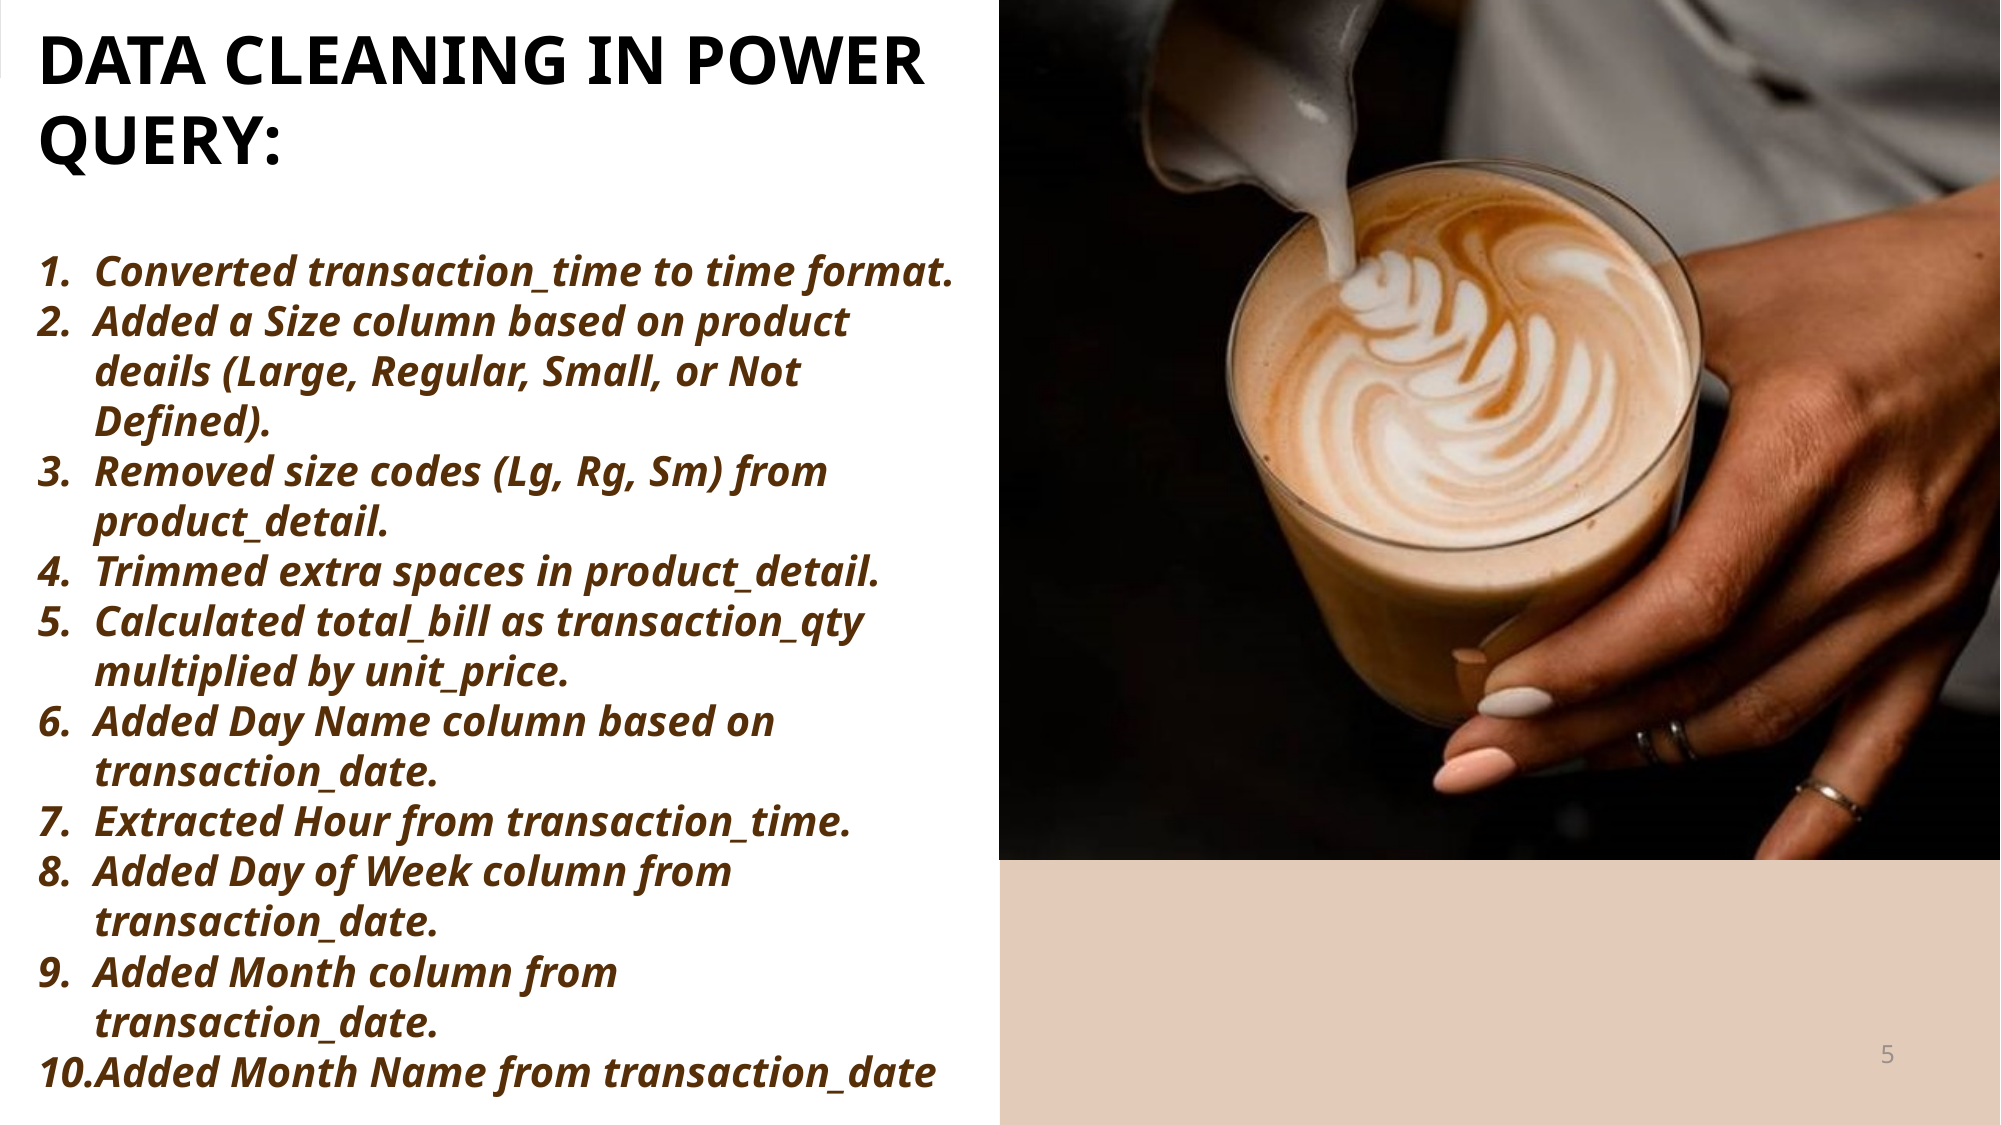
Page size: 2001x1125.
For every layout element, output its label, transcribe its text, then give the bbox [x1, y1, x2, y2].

slide_number 5 [1459, 1025, 1910, 1086]
title Data Cleaning in Power Query: [22, 17, 960, 178]
text_box Converted transaction_time to time format. Added a Size column based on product deails (Large, Regular, Small, or Not Defined). Removed size codes (Lg, Rg, Sm) from product_detail. Trimmed extra spaces in product_detail. Calculated total_bill as transaction_qty multiplied by unit_price. Added Day Name column based on transaction_date. Extracted Hour from transaction_time. Added Day of Week column from transaction_date. Added Month column from transaction_date. Added Month Name from transaction_date [23, 237, 977, 1125]
picture [999, 0, 2000, 860]
